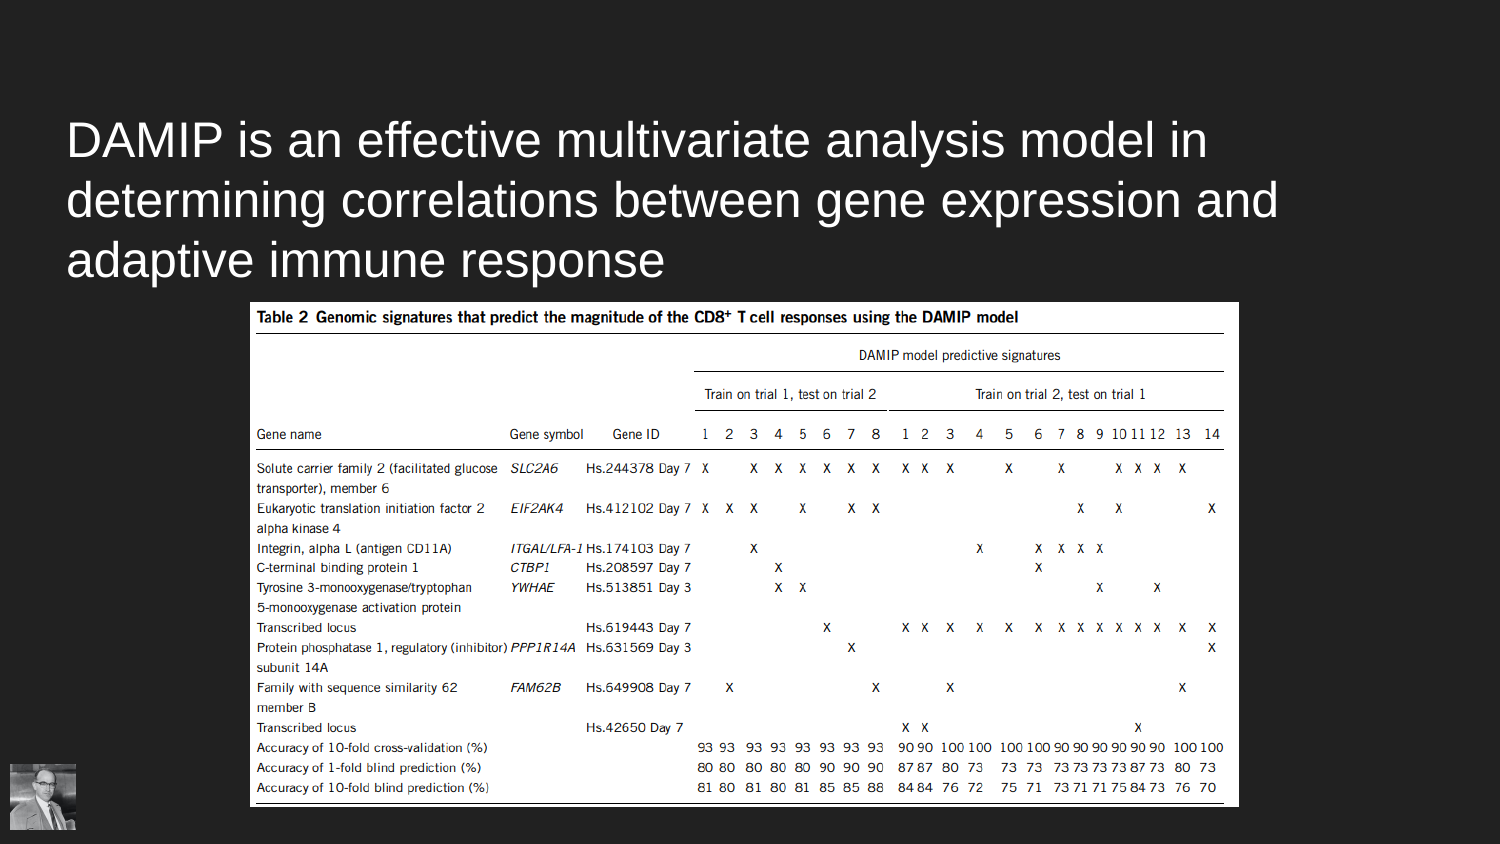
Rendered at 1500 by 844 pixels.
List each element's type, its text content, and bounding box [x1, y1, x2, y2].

picture [10, 764, 76, 830]
picture [249, 302, 1239, 807]
title DAMIP is an effective multivariate analysis model in determining correlations between gene expression and adaptive immune response [51, 91, 1438, 303]
